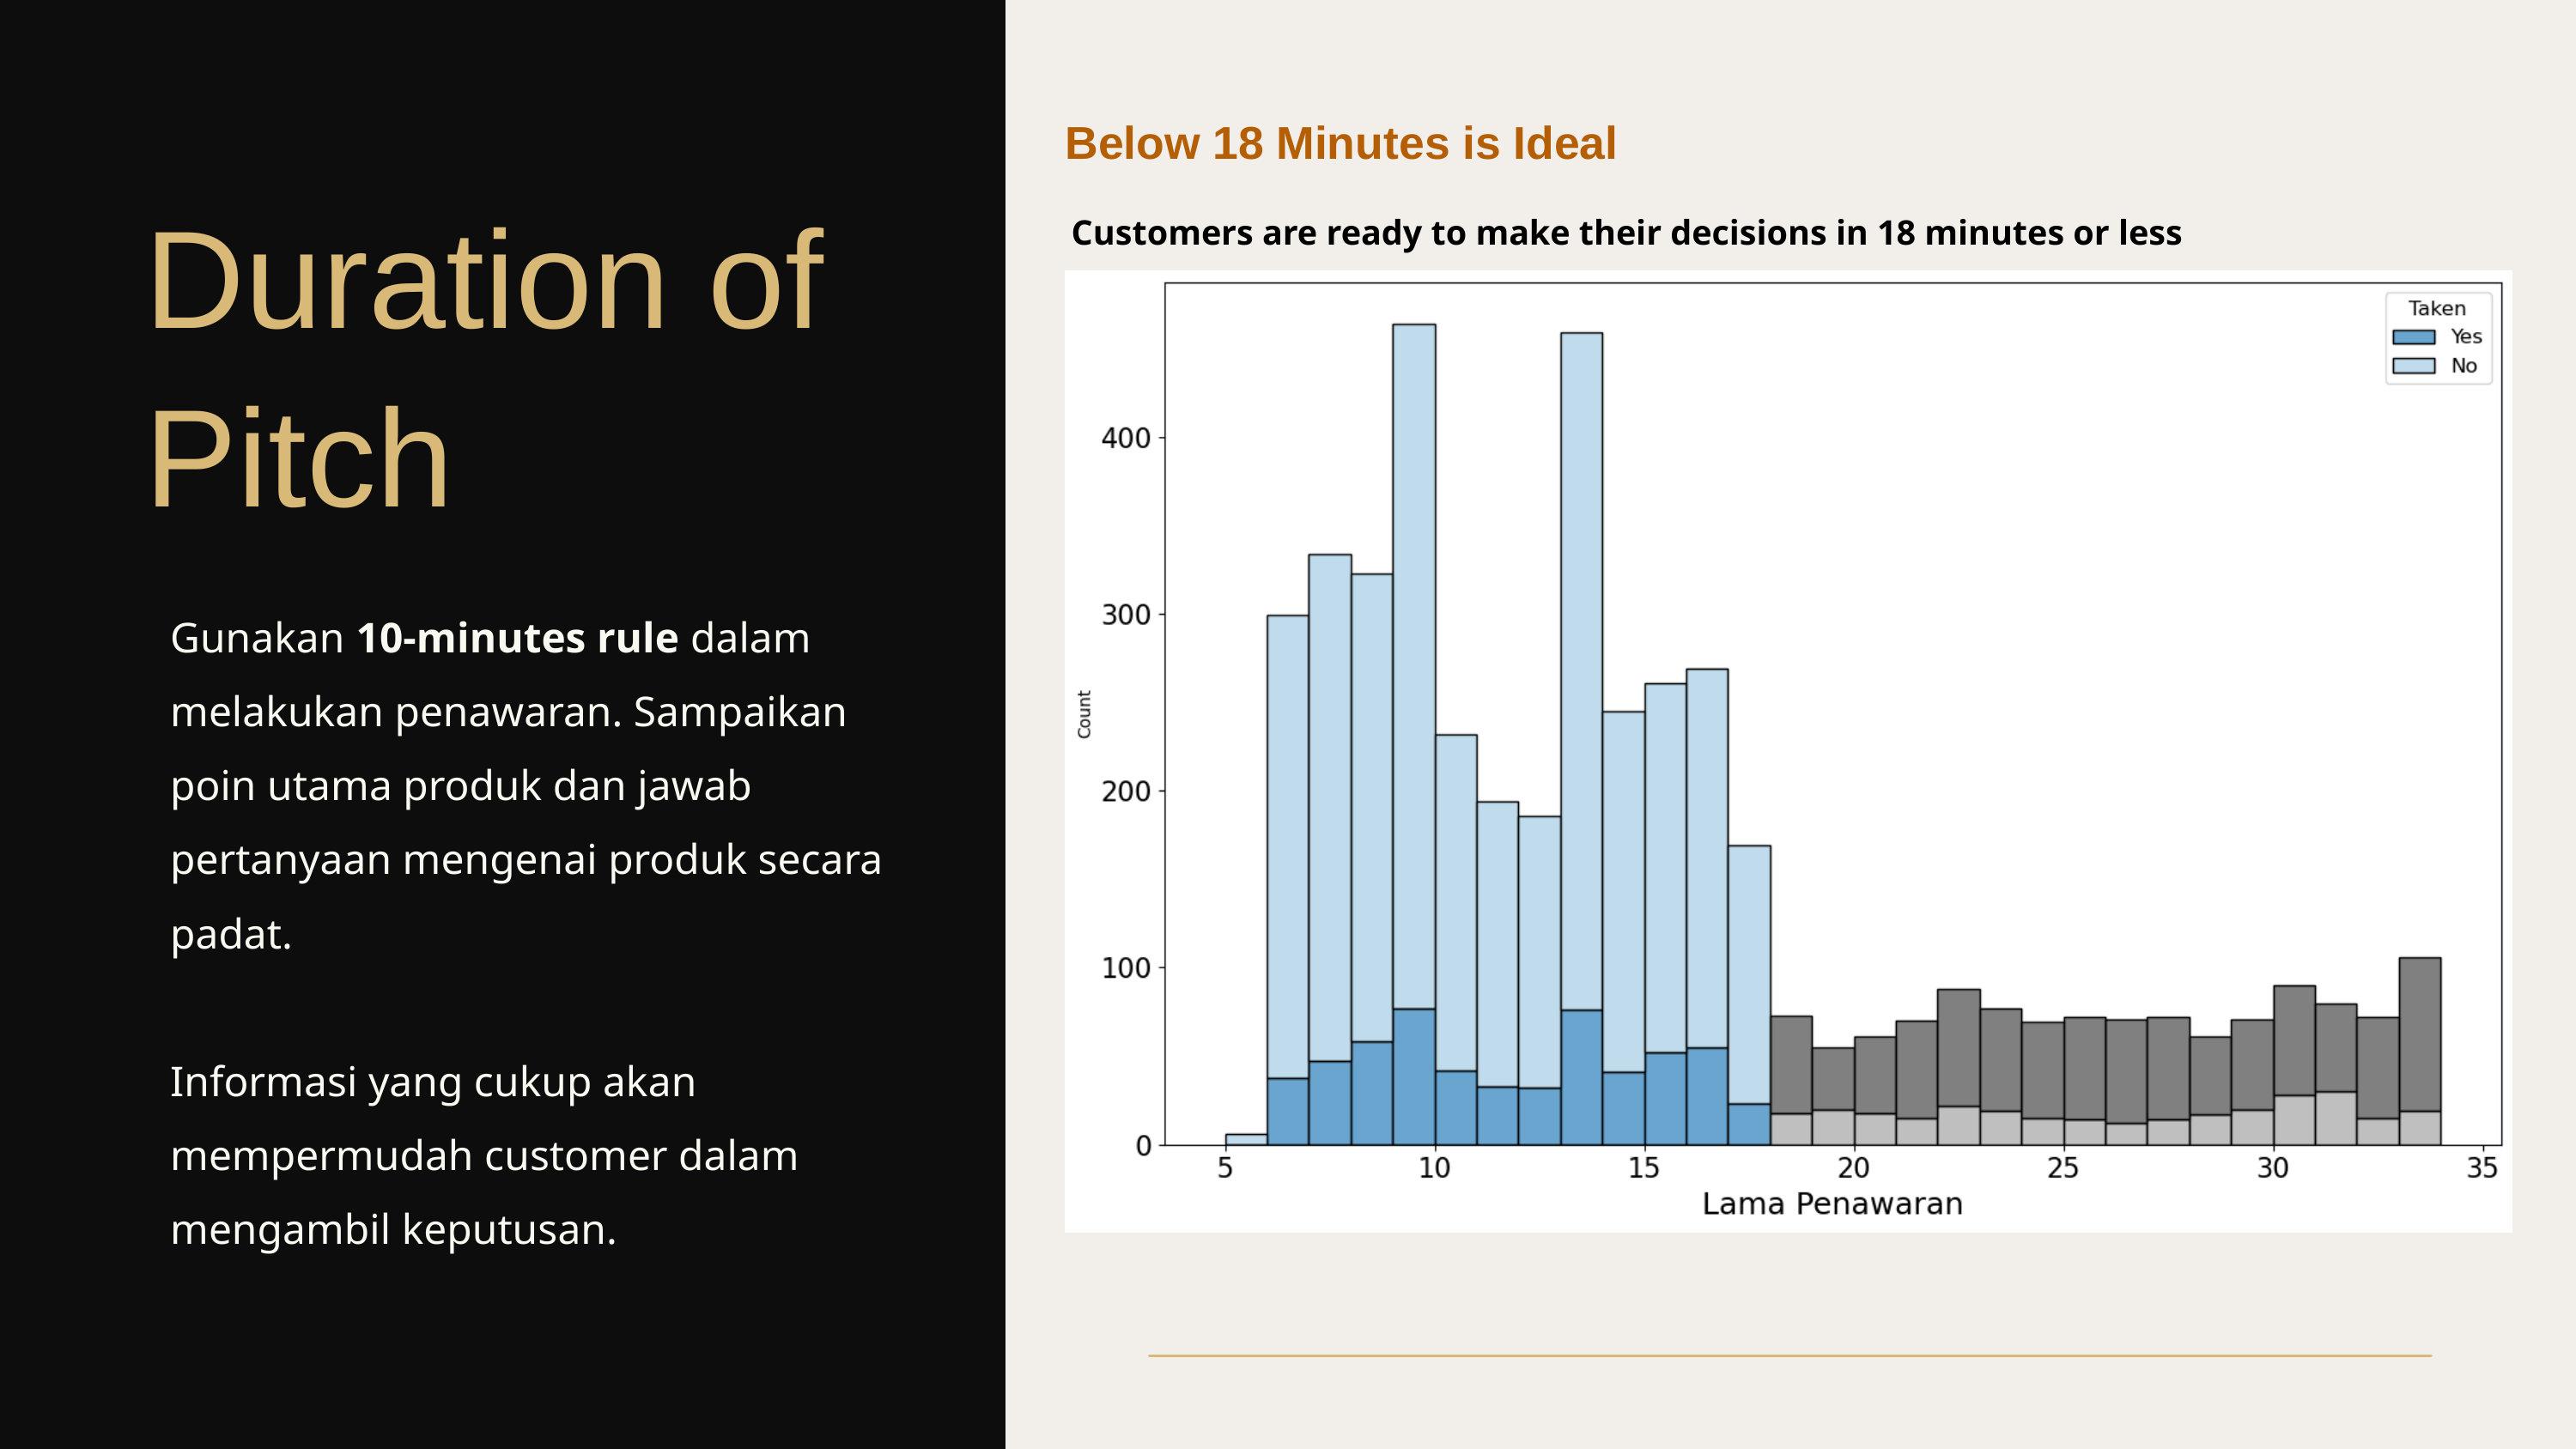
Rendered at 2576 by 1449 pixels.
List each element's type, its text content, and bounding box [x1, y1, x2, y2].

text_box Gunakan 10-minutes rule dalam melakukan penawaran. Sampaikan poin utama produk dan jawab pertanyaan mengenai produk secara padat. Informasi yang cukup akan mempermudah customer dalam mengambil keputusan. [157, 573, 933, 1266]
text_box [1005, 0, 2576, 1449]
text_box Duration of Pitch [144, 177, 933, 535]
picture [1065, 270, 2512, 1233]
